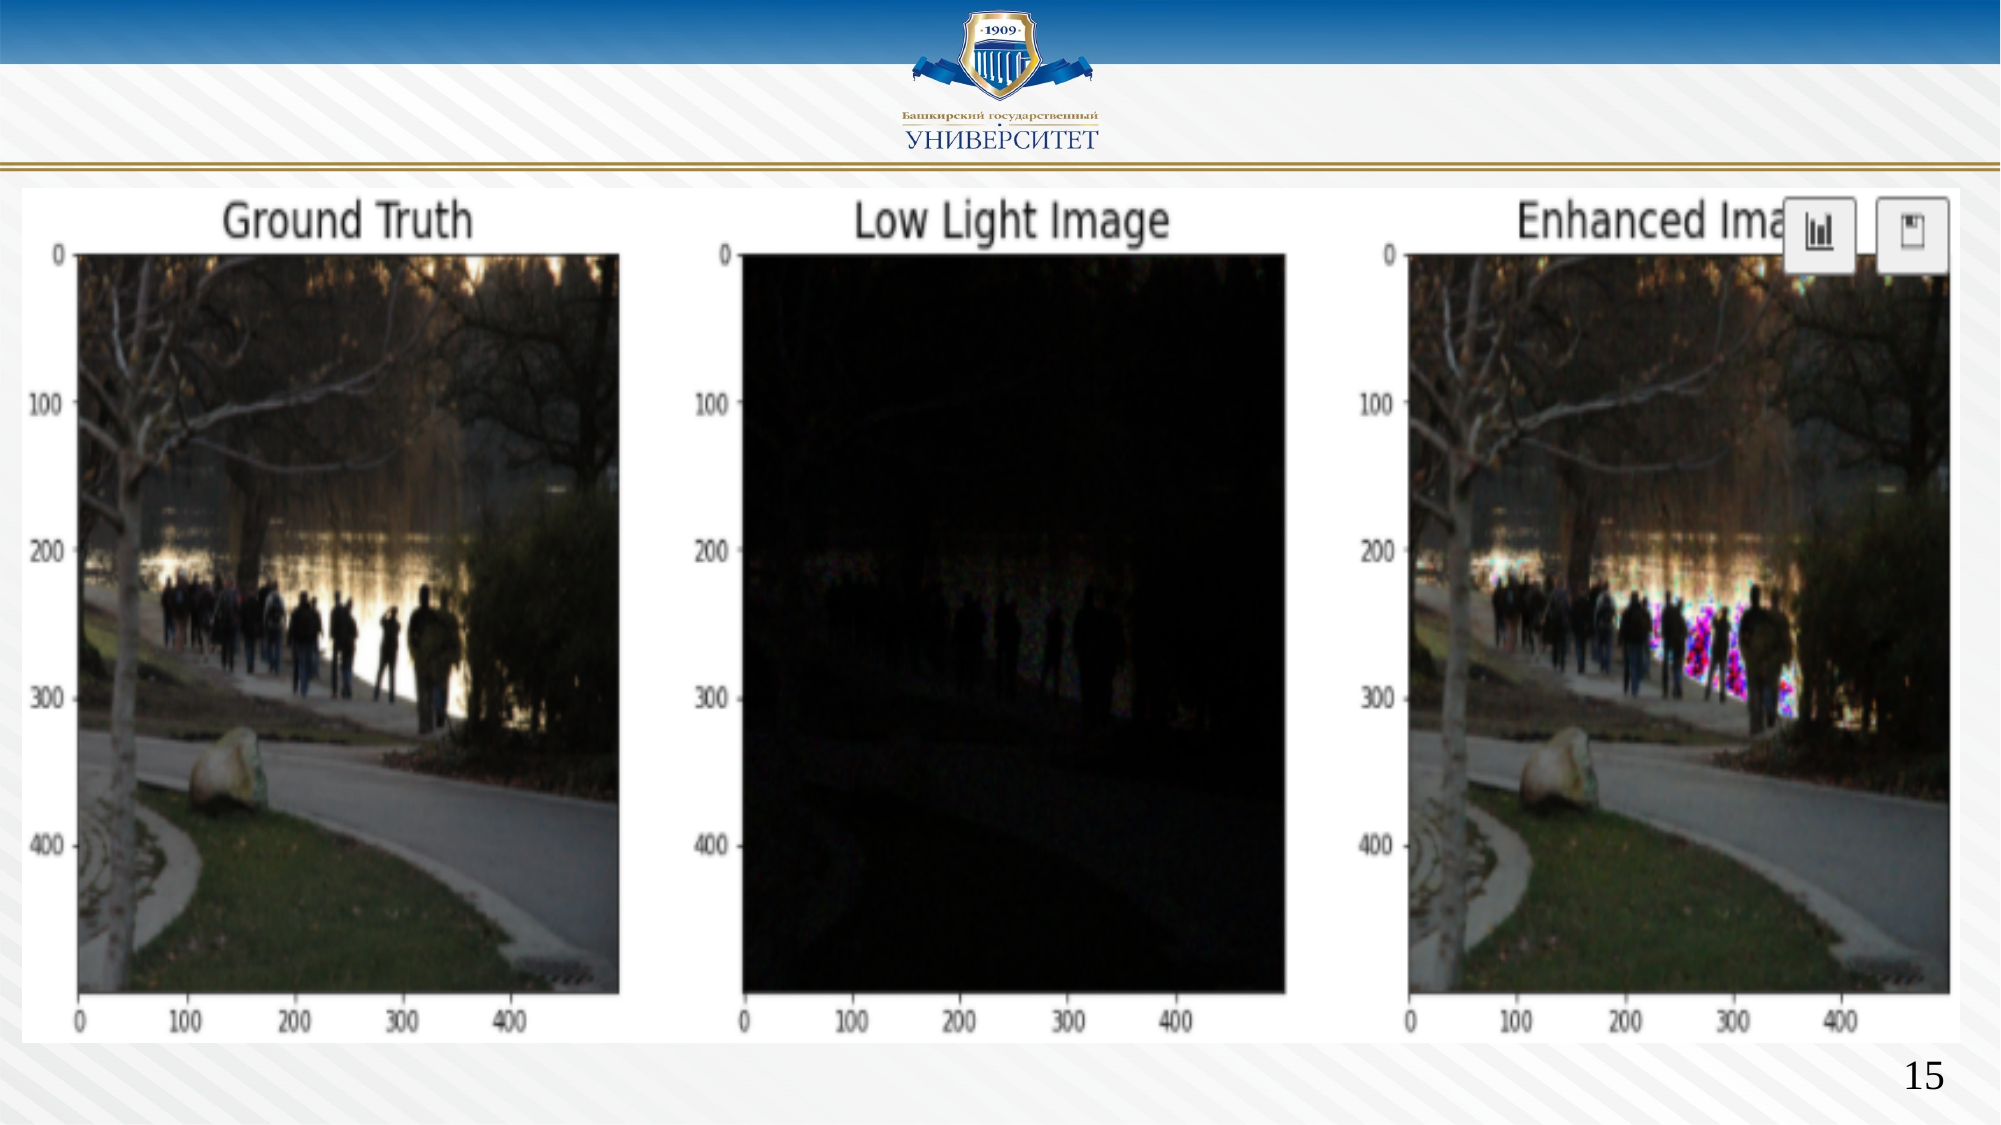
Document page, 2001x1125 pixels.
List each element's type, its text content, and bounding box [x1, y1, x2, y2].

picture [0, 0, 2001, 1125]
slide_number 15 [1510, 1043, 1960, 1103]
